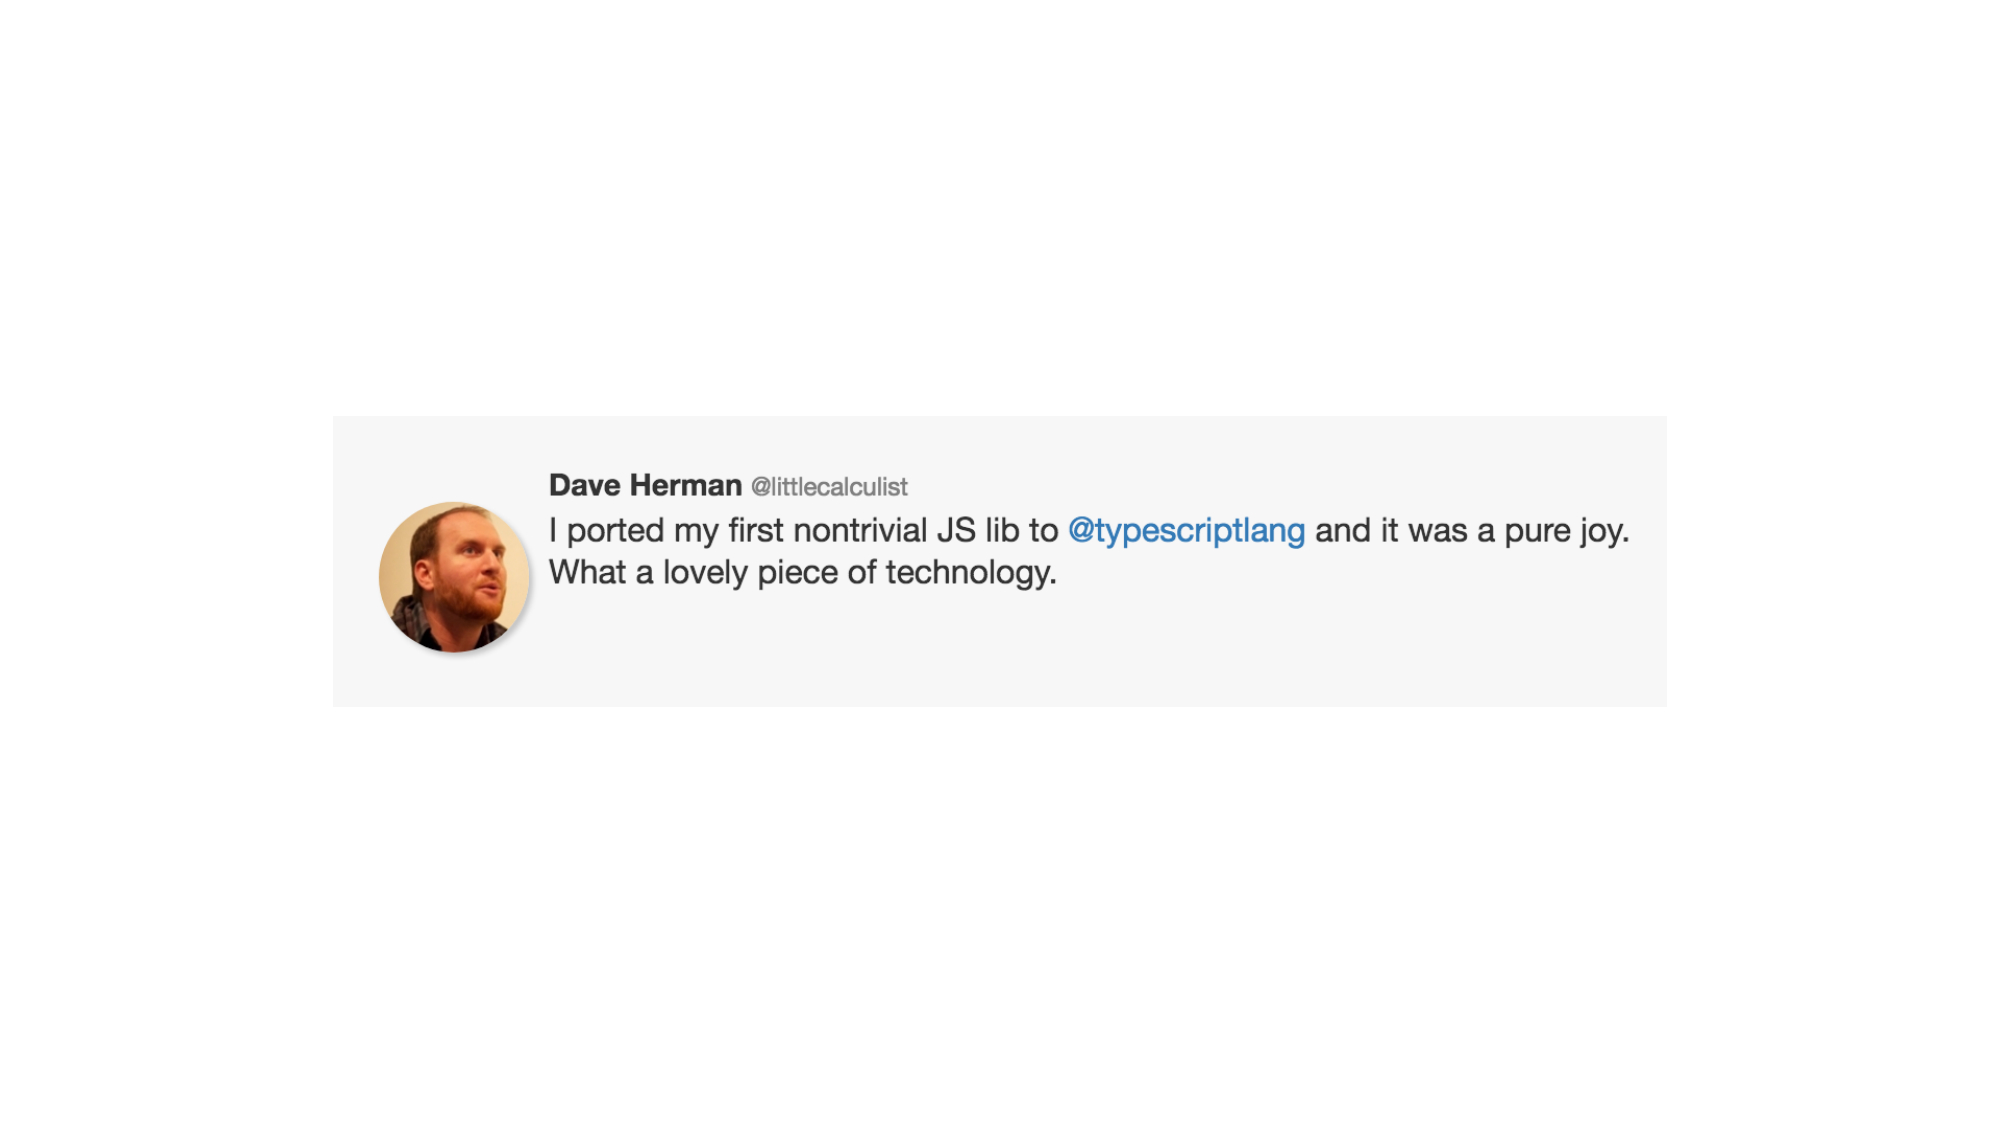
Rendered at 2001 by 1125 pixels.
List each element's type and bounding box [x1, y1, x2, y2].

picture [332, 416, 1667, 707]
